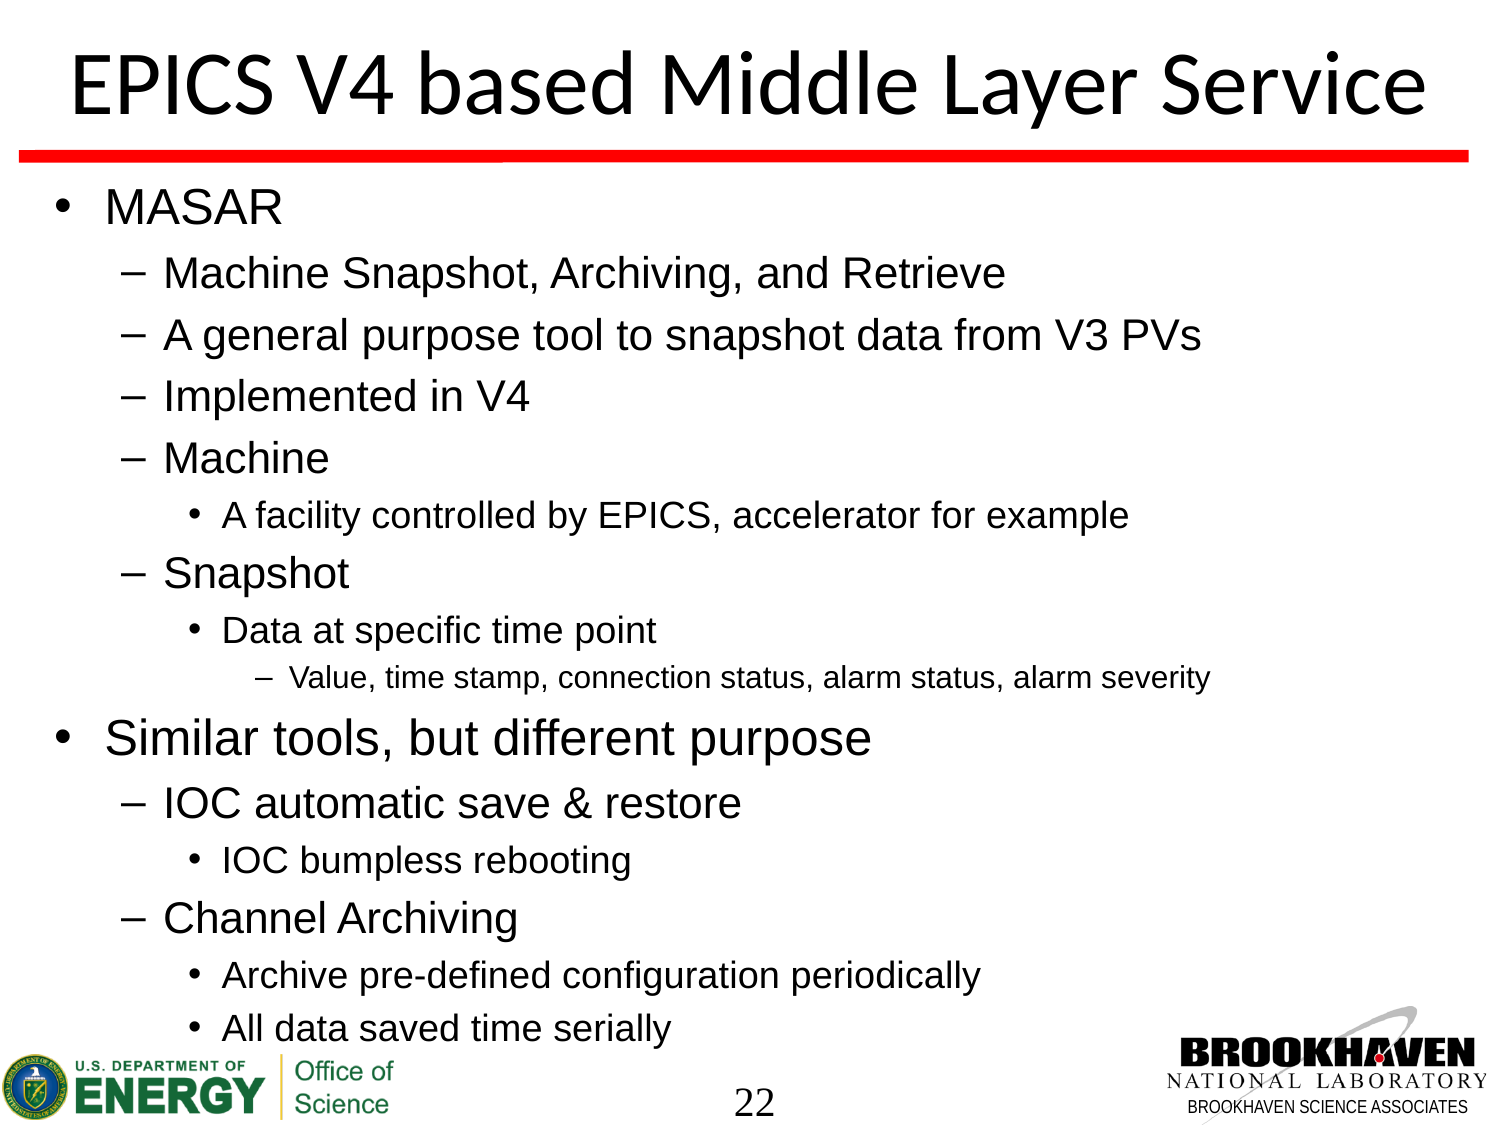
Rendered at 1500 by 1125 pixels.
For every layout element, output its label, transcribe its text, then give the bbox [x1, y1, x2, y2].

picture [2, 1054, 394, 1120]
list MASAR Machine Snapshot, Archiving, and Retrieve A general purpose tool to snapshot data from V3 PVs Implemented in V4 Machine A facility controlled by EPICS, accelerator for example Snapshot Data at specific time point Value, time stamp, connection status, alarm status, alarm severity Similar tools, but different purpose IOC automatic save & restore IOC bumpless rebooting Channel Archiving Archive pre-defined configuration periodically All data saved time serially [39, 166, 1468, 1062]
title EPICS V4 based Middle Layer Service [0, 0, 1500, 157]
